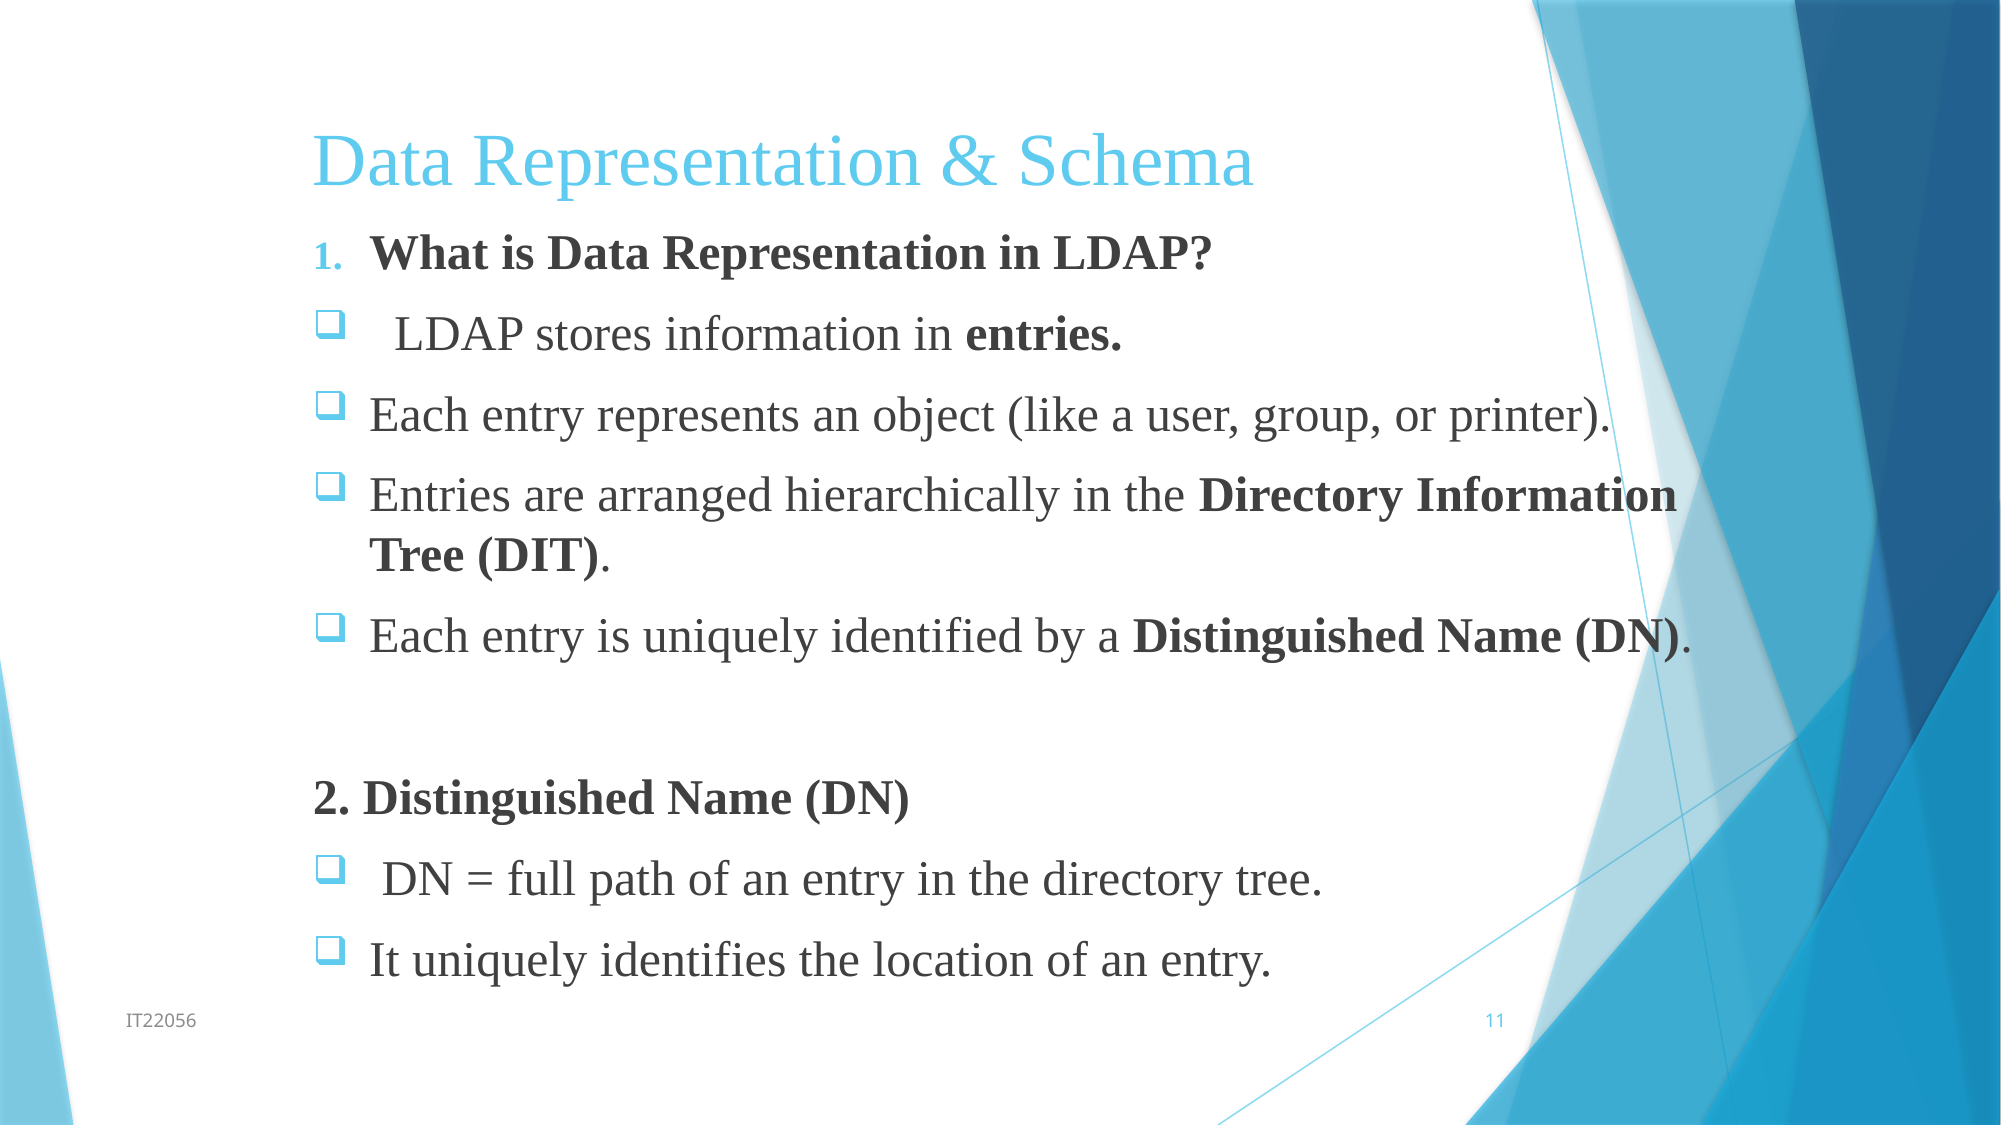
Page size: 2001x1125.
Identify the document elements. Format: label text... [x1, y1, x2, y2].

list What is Data Representation in LDAP? LDAP stores information in entries. Each entry represents an object (like a user, group, or printer). Entries are arranged hierarchically in the Directory Information Tree (DIT). Each entry is uniquely identified by a Distinguished Name (DN). 2. Distinguished Name (DN) DN = full path of an entry in the directory tree. It uniquely identifies the location of an entry. [297, 211, 1761, 1032]
slide_number 11 [1409, 991, 1522, 1051]
footer IT22056 [111, 991, 1145, 1051]
title Data Representation & Schema [297, 102, 1760, 211]
